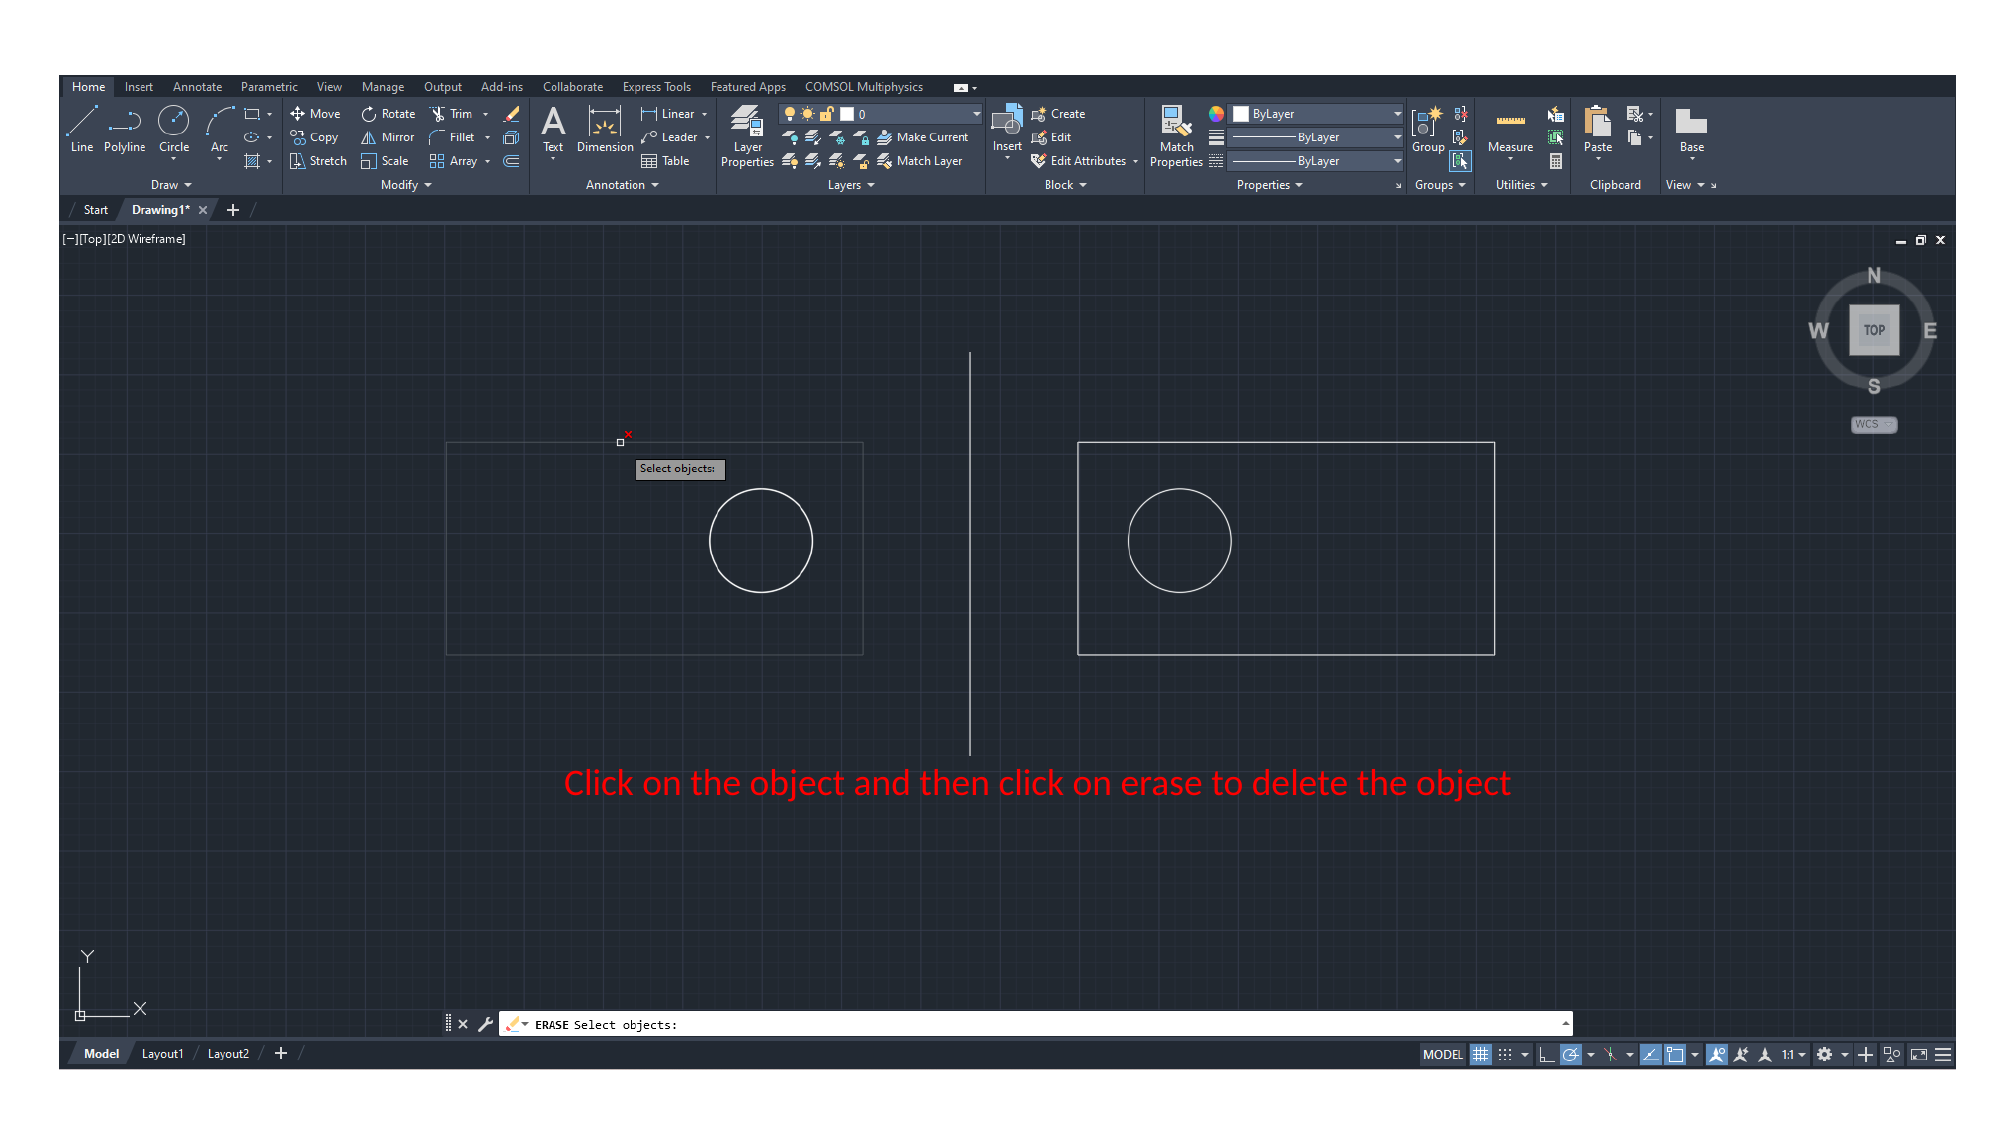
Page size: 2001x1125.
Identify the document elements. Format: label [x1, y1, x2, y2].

picture [59, 75, 1960, 1070]
